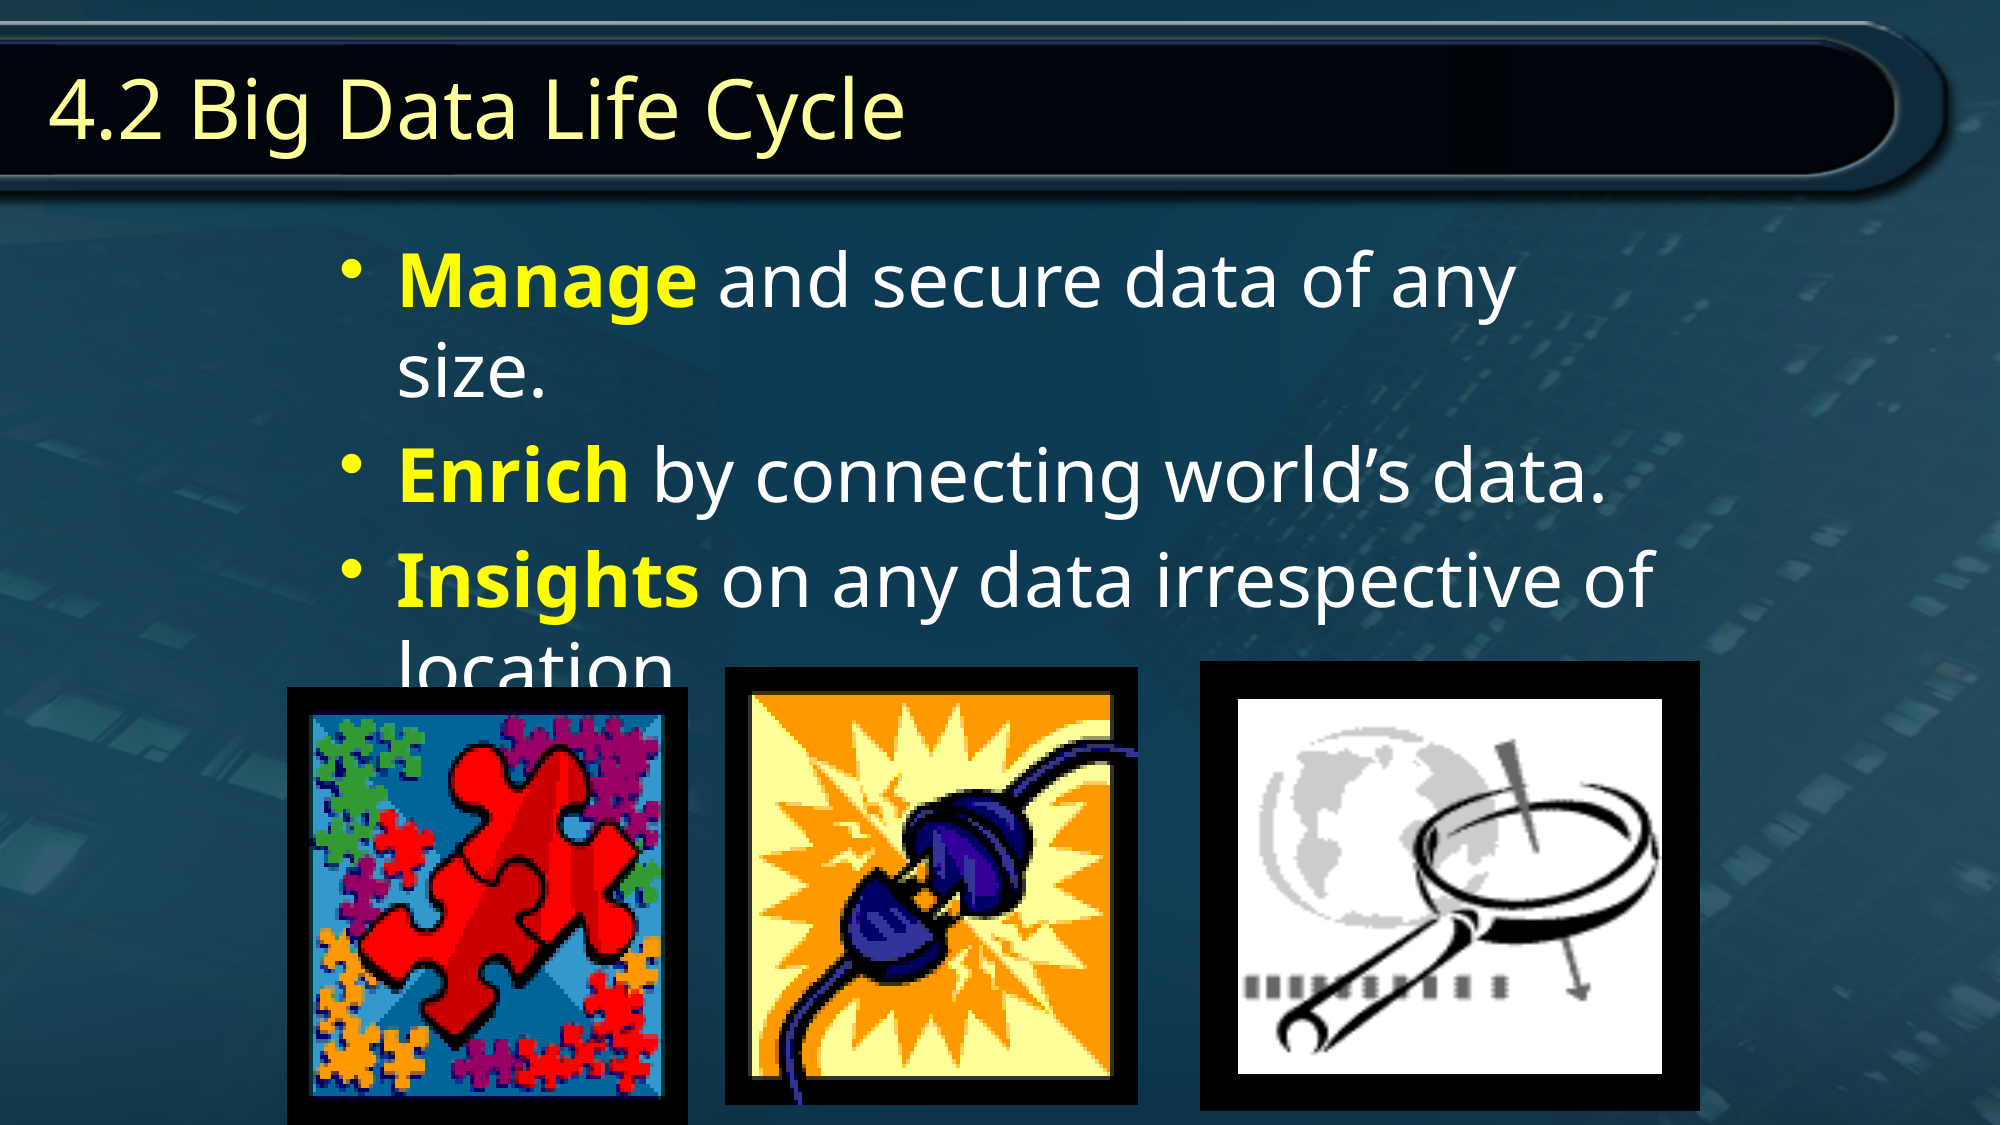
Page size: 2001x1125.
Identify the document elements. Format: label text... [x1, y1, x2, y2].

picture [0, 0, 2000, 1125]
title 4.2 Big Data Life Cycle [33, 24, 1950, 188]
list Manage and secure data of any size. Enrich by connecting world’s data. Insights on any data irrespective of location [324, 224, 1675, 363]
